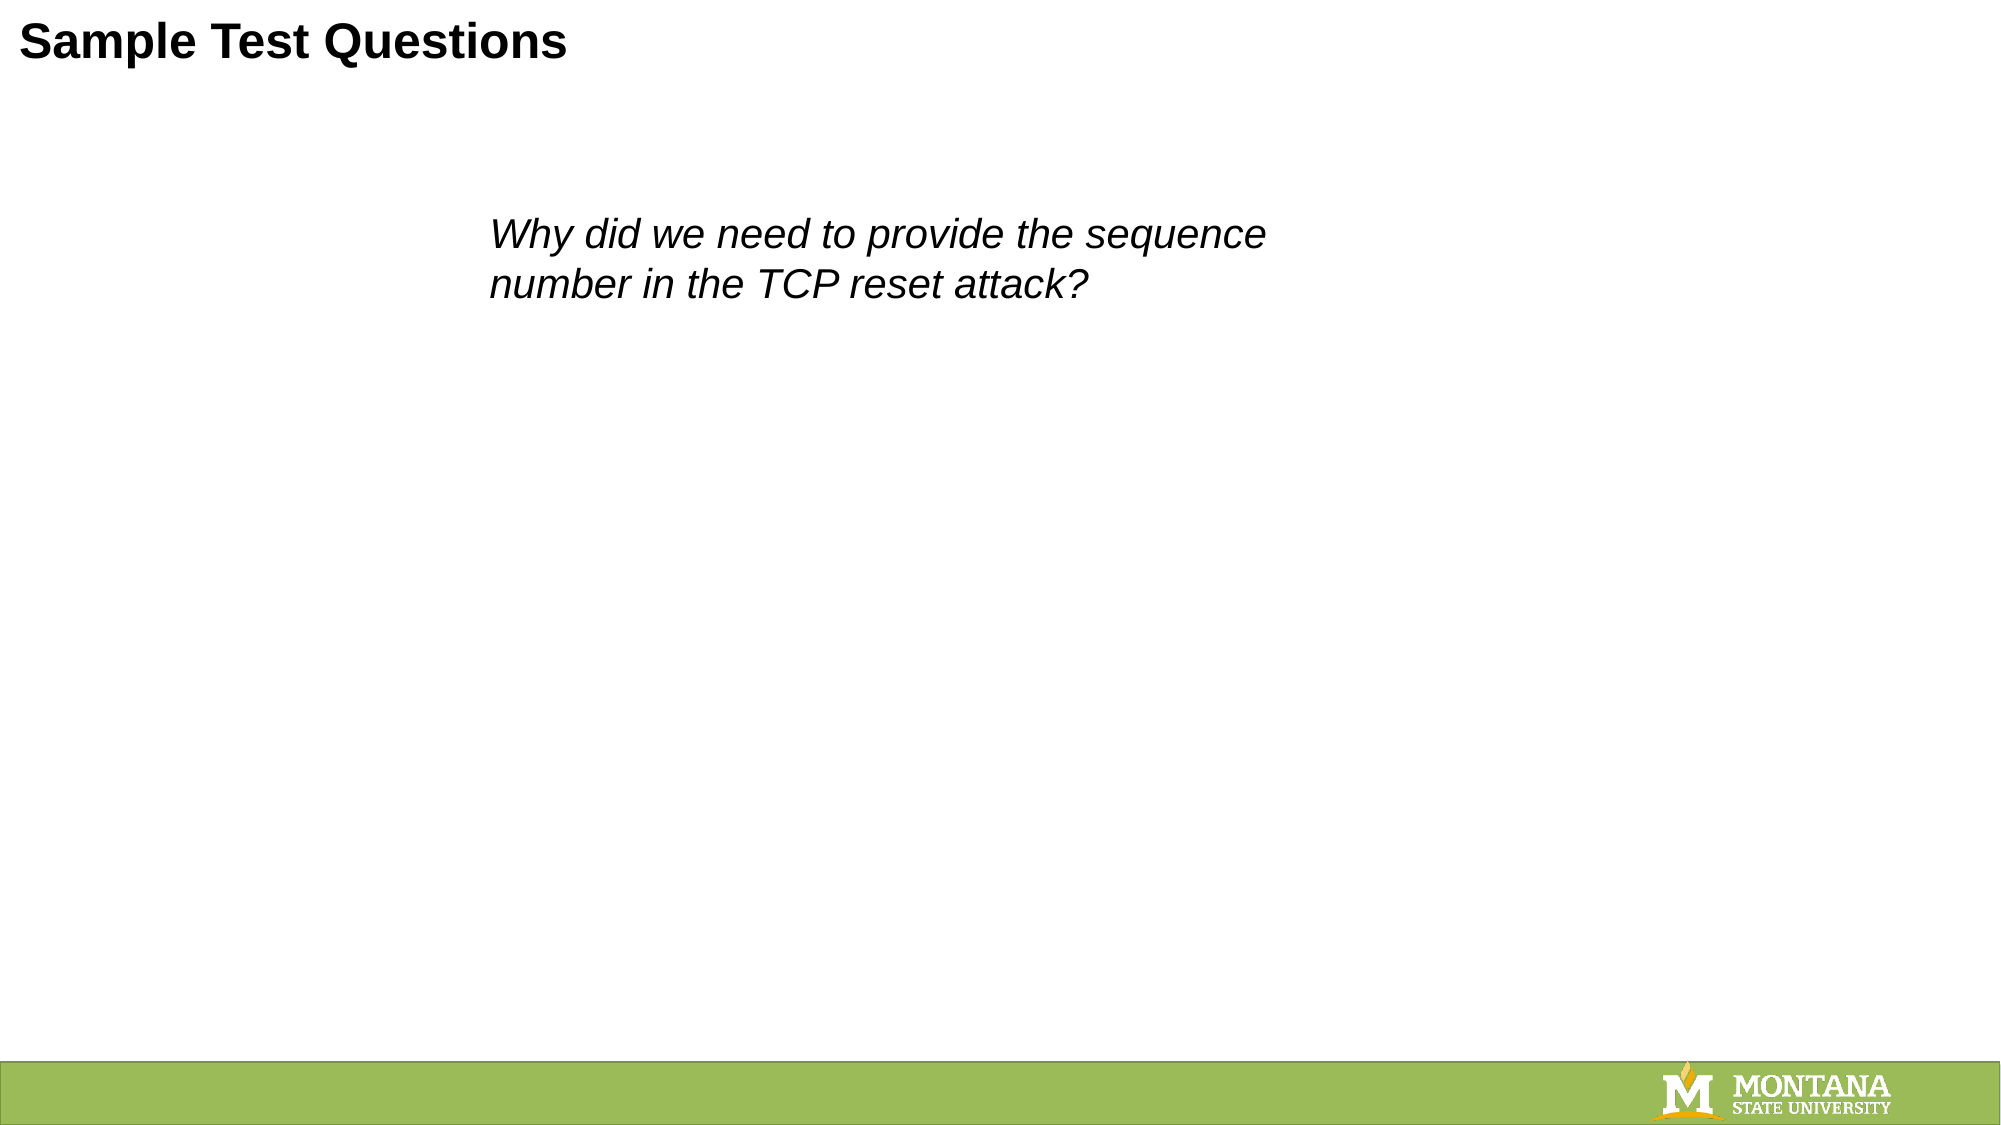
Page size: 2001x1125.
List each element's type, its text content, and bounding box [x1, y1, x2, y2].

picture [1649, 1060, 1892, 1122]
text_box Why did we need to provide the sequence number in the TCP reset attack? [474, 199, 1435, 315]
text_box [1892, 1060, 2000, 1125]
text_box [0, 1060, 1647, 1125]
text_box Sample Test Questions [4, 1, 1330, 76]
